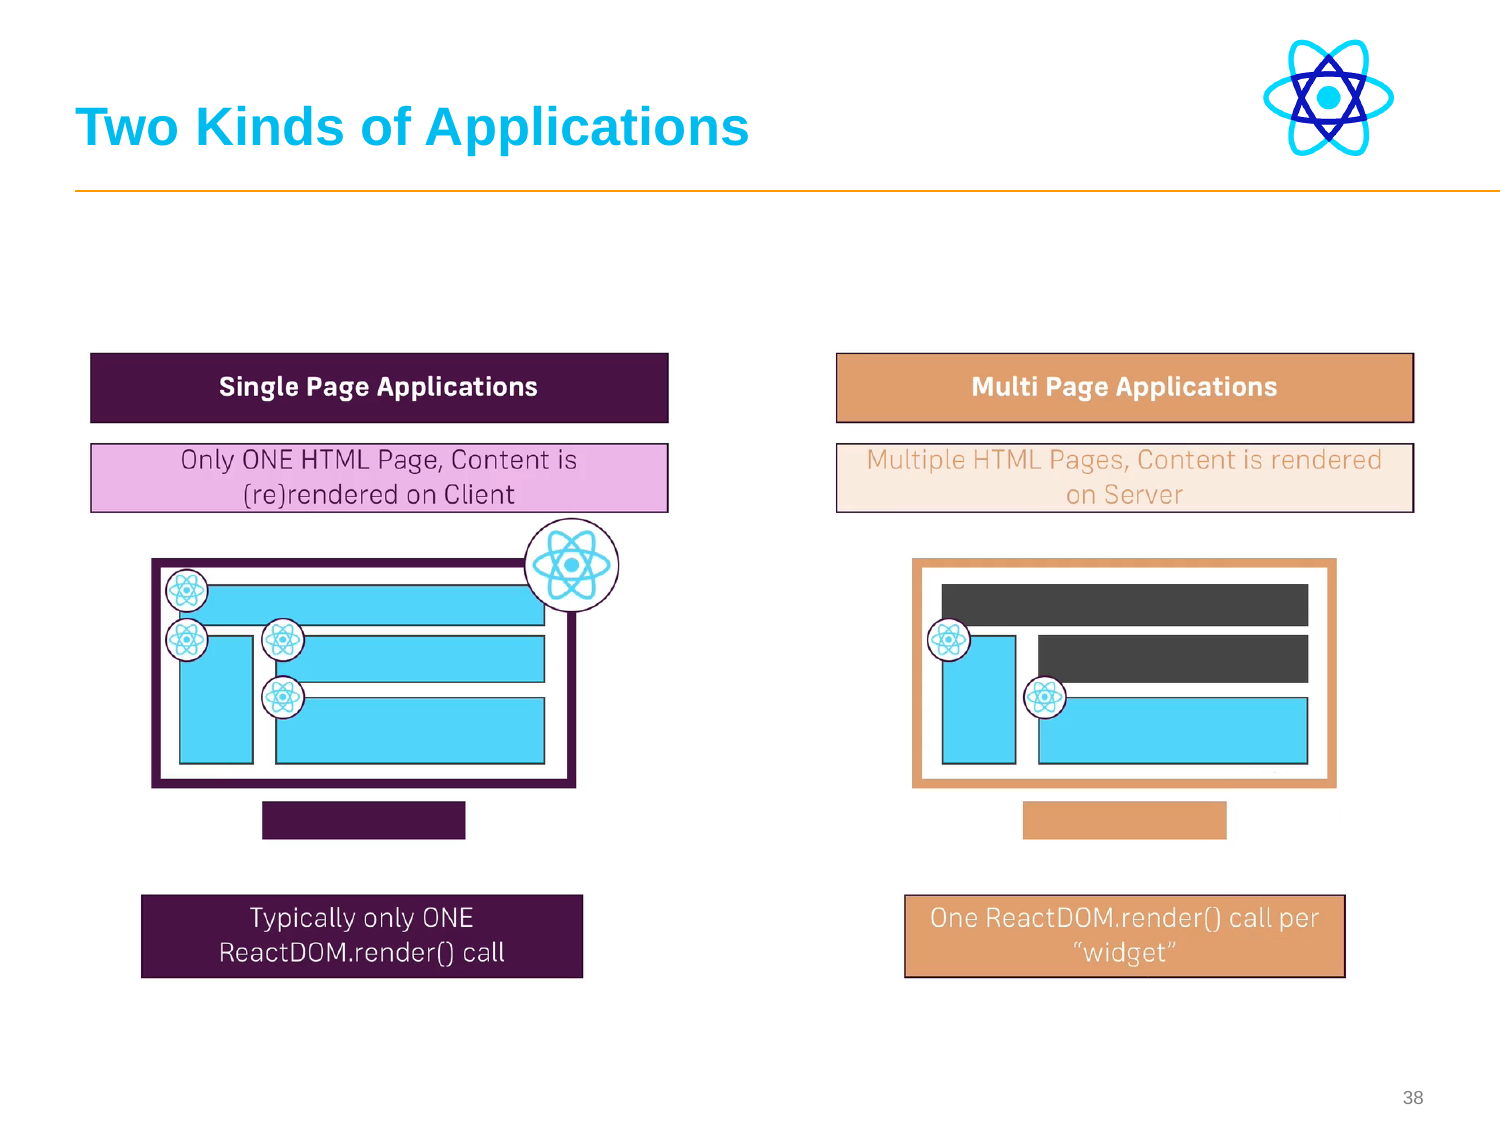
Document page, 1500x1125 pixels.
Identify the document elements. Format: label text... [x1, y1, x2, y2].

title Two Kinds of Applications [75, 27, 1422, 157]
picture [62, 312, 1438, 1003]
